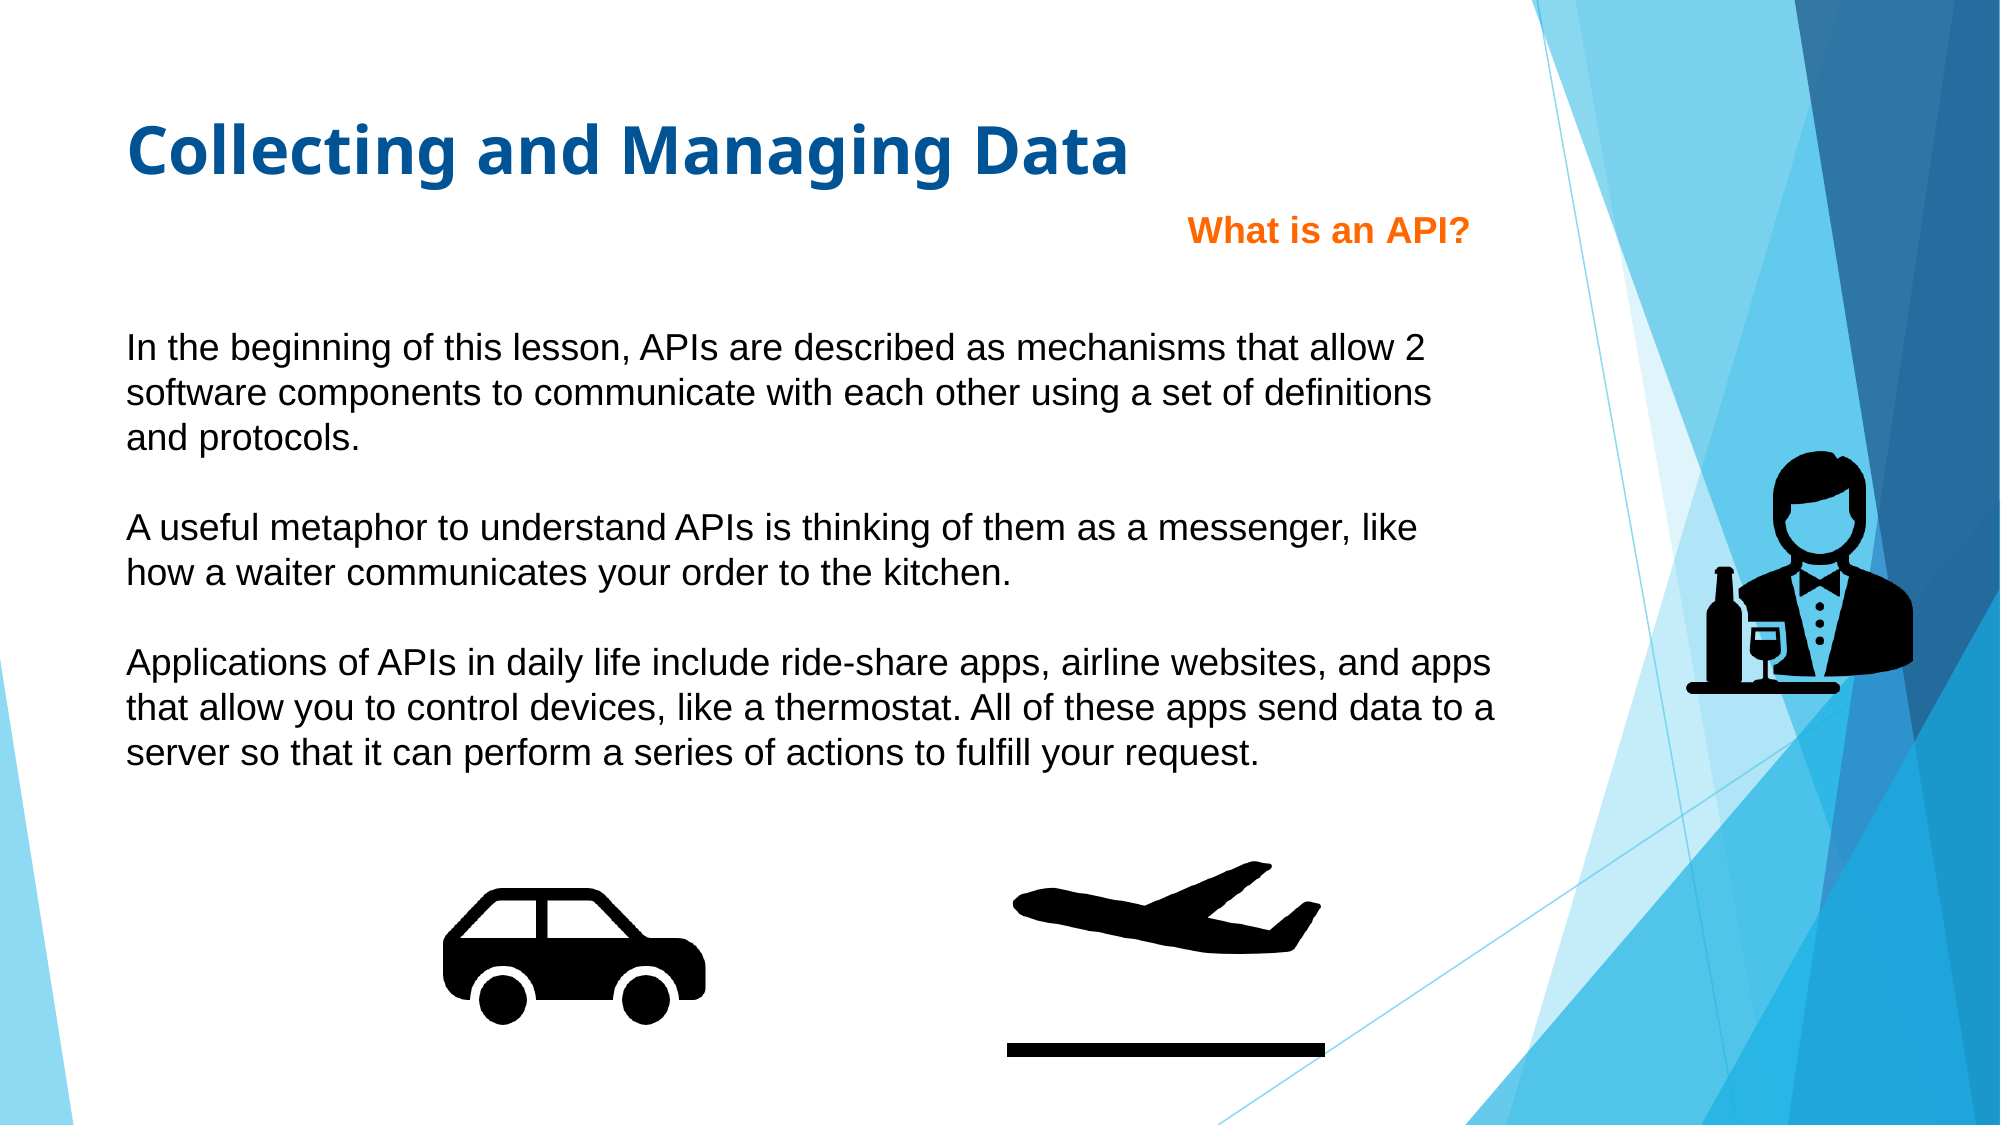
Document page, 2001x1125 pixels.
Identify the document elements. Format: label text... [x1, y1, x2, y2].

picture [431, 807, 717, 1105]
title Collecting and Managing Data [111, 99, 1552, 317]
picture [984, 788, 1347, 1125]
picture [1680, 425, 1959, 699]
text_box In the beginning of this lesson, APIs are described as mechanisms that allow 2 software components to communicate with each other using a set of definitions and protocols. A useful metaphor to understand APIs is thinking of them as a messenger, like how a waiter communicates your order to the kitchen. Applications of APIs in daily life include ride-share apps, airline websites, and apps that allow you to control devices, like a thermostat. All of these apps send data to a server so that it can perform a series of actions to fulfill your request. [111, 315, 1512, 826]
list What is an API? [1054, 198, 1605, 270]
